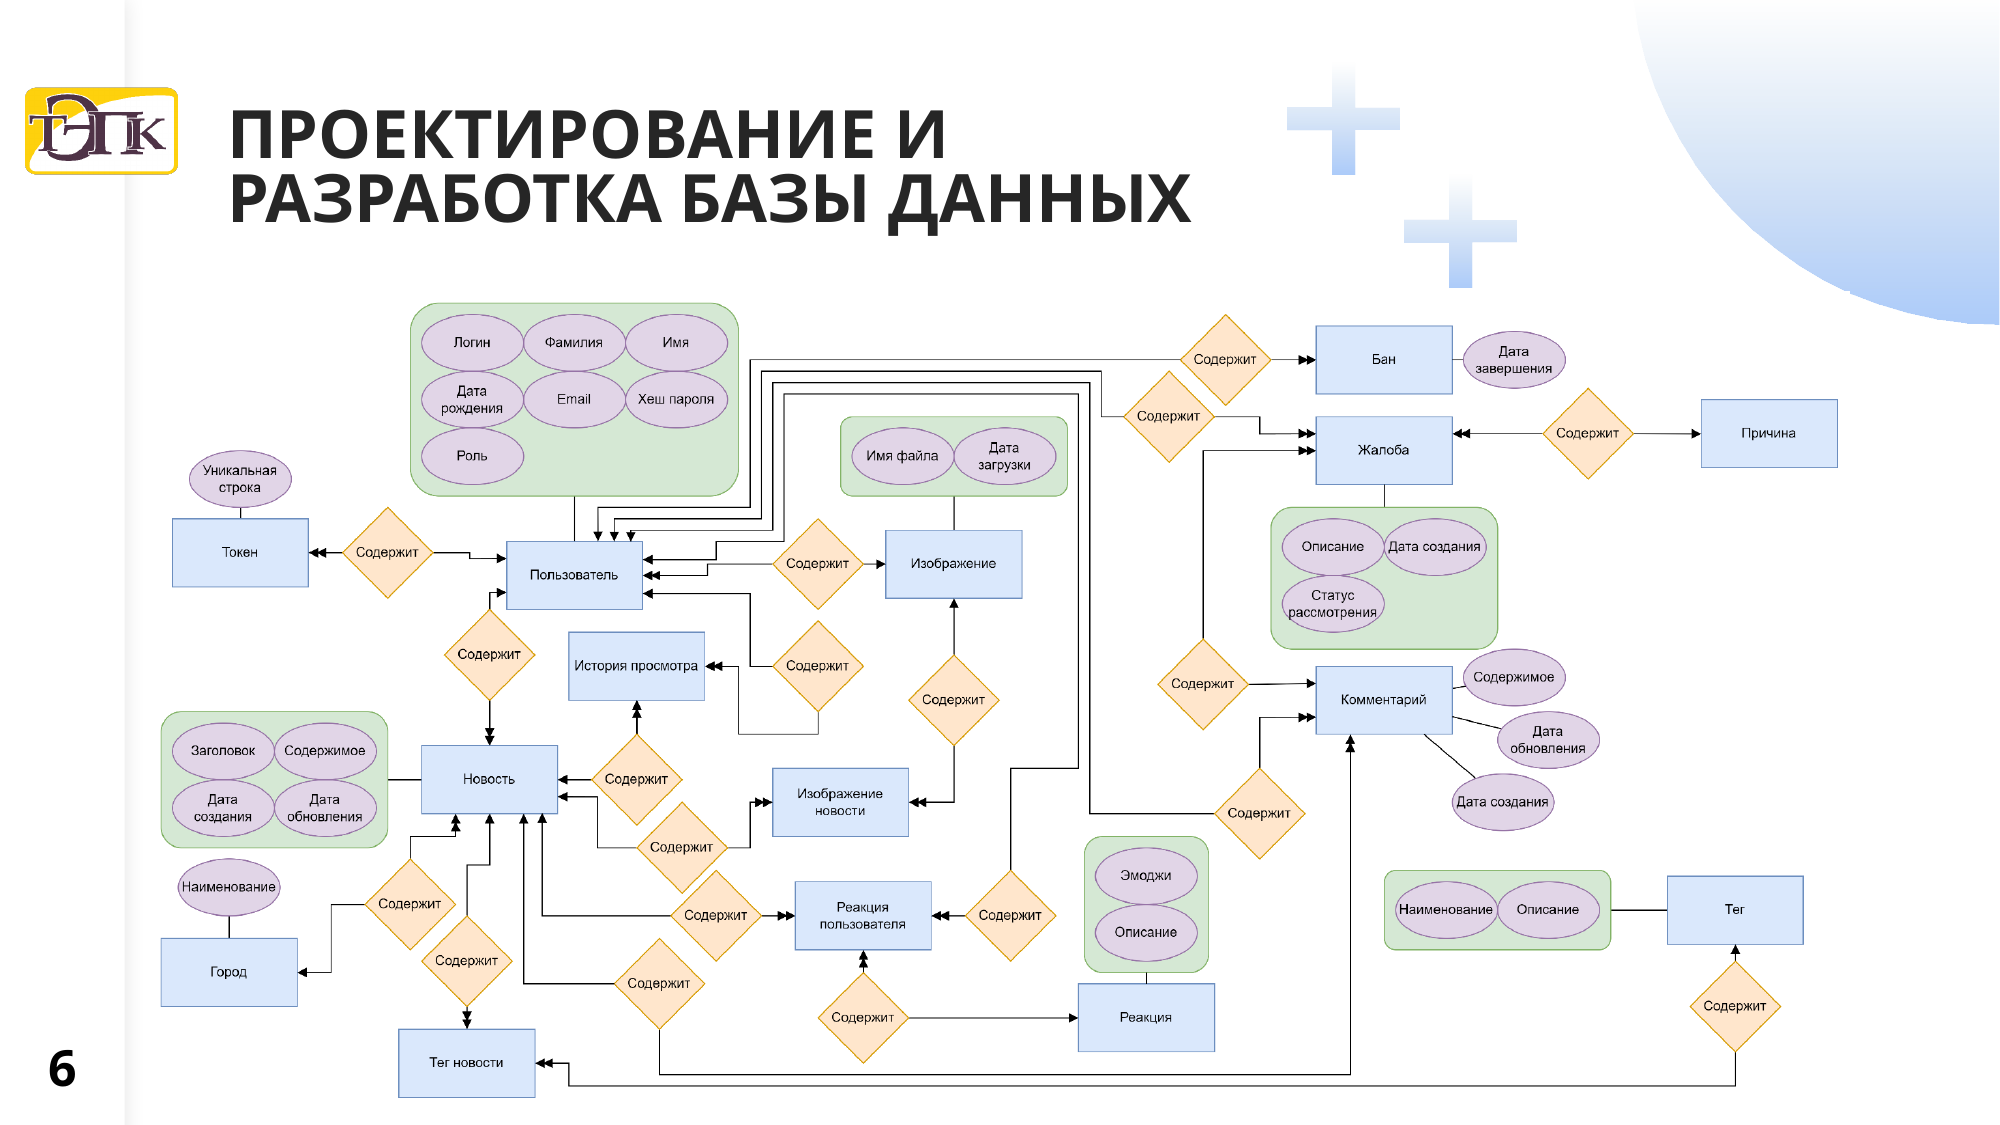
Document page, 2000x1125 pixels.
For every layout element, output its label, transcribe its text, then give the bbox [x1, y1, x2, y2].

text_box 6 [0, 1040, 125, 1100]
title ПРОЕКТИРОВАНИЕ И РАЗРАБОТКА БАЗЫ ДАННЫХ [212, 99, 1263, 291]
picture [24, 87, 178, 175]
picture [149, 291, 1850, 1110]
